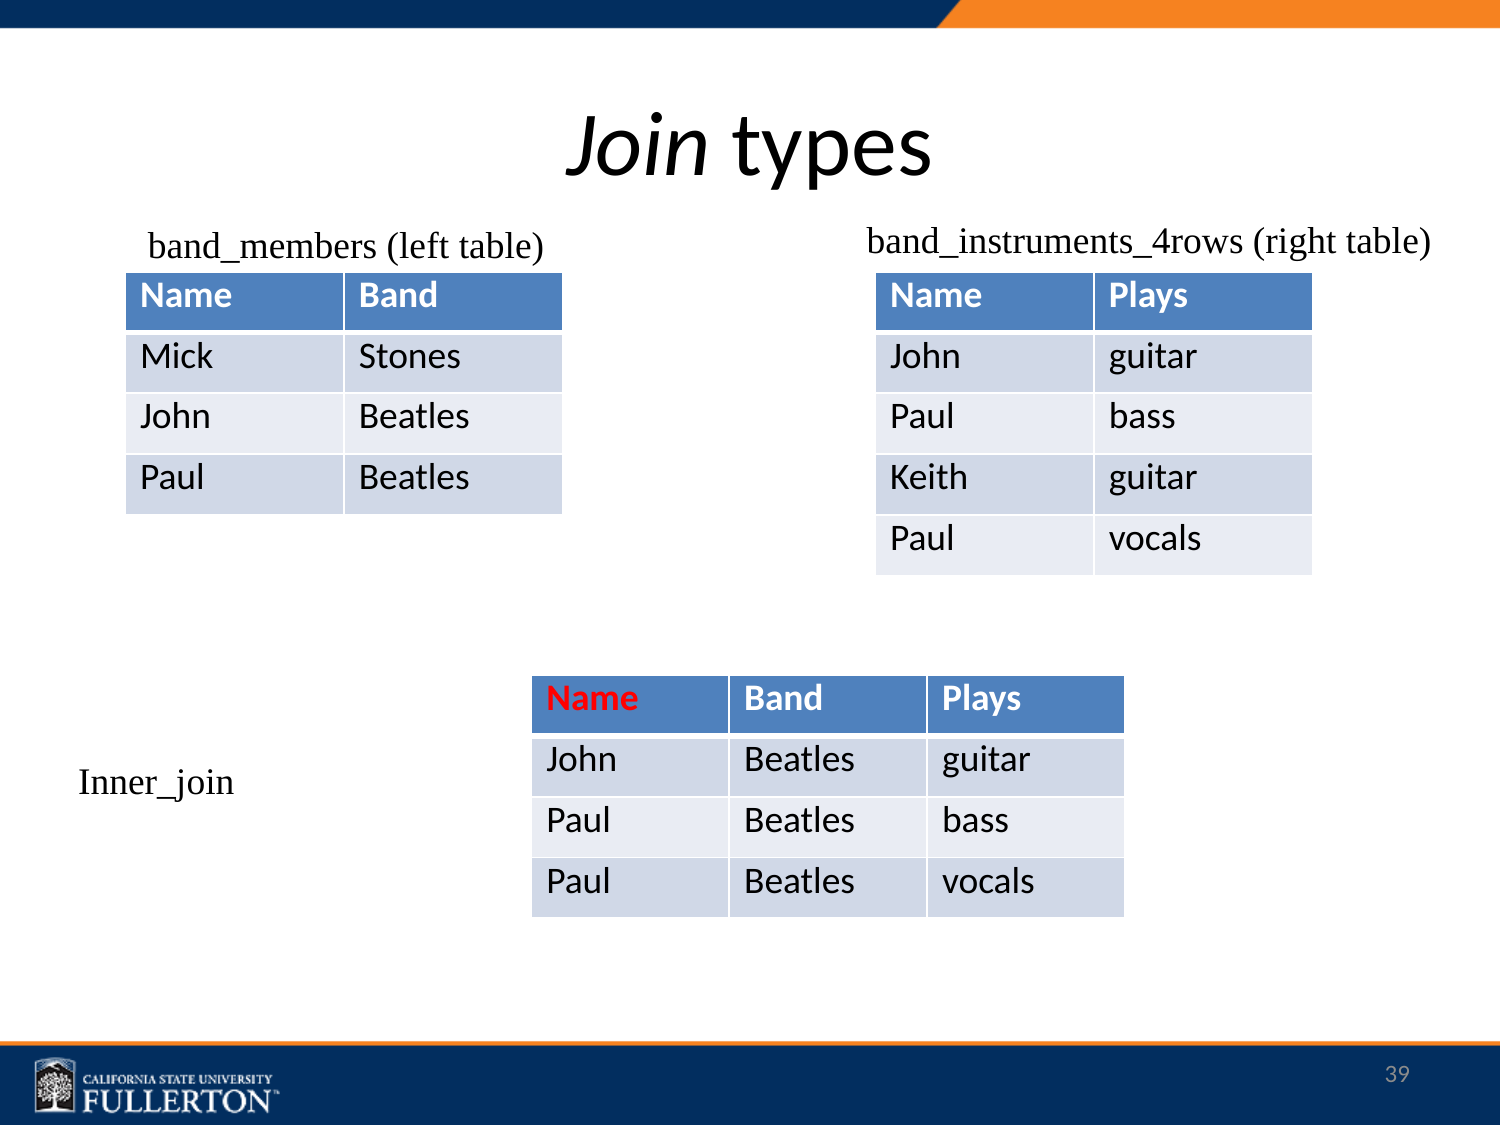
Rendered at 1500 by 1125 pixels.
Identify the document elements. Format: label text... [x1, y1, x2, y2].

table_cell Beatles [730, 858, 926, 917]
table_cell Paul [532, 858, 728, 917]
table_cell guitar [1095, 455, 1312, 514]
table_cell Paul [876, 516, 1093, 575]
table_cell guitar [928, 739, 1124, 796]
table_cell Paul [532, 798, 728, 857]
table_header Plays [928, 676, 1124, 733]
table_header Name [532, 676, 728, 733]
table_header Plays [1095, 273, 1312, 330]
table_cell Paul [876, 394, 1093, 453]
table_cell Beatles [730, 739, 926, 796]
picture [0, 0, 1500, 1125]
text_box band_instruments_4rows (right table) [851, 208, 1448, 269]
table_header Name [876, 273, 1093, 330]
table_header Band [345, 273, 562, 330]
table_cell Paul [126, 455, 343, 514]
table_cell Beatles [730, 798, 926, 857]
table_cell Mick [126, 335, 343, 392]
table_cell Beatles [345, 455, 562, 514]
table_cell Beatles [345, 394, 562, 453]
title Join types [75, 45, 1425, 233]
table_cell vocals [1095, 516, 1312, 575]
table_cell John [126, 394, 343, 453]
table_cell vocals [928, 858, 1124, 917]
table_header Name [126, 273, 343, 330]
text_box Inner_join [63, 749, 250, 810]
table_cell bass [928, 798, 1124, 857]
table_cell Keith [876, 455, 1093, 514]
slide_number 39 [1074, 1042, 1425, 1103]
table_cell bass [1095, 394, 1312, 453]
table_cell guitar [1095, 335, 1312, 392]
table_cell John [532, 739, 728, 796]
table_header Band [730, 676, 926, 733]
table_cell Stones [345, 335, 562, 392]
table_cell John [876, 335, 1093, 392]
text_box band_members (left table) [133, 213, 560, 274]
